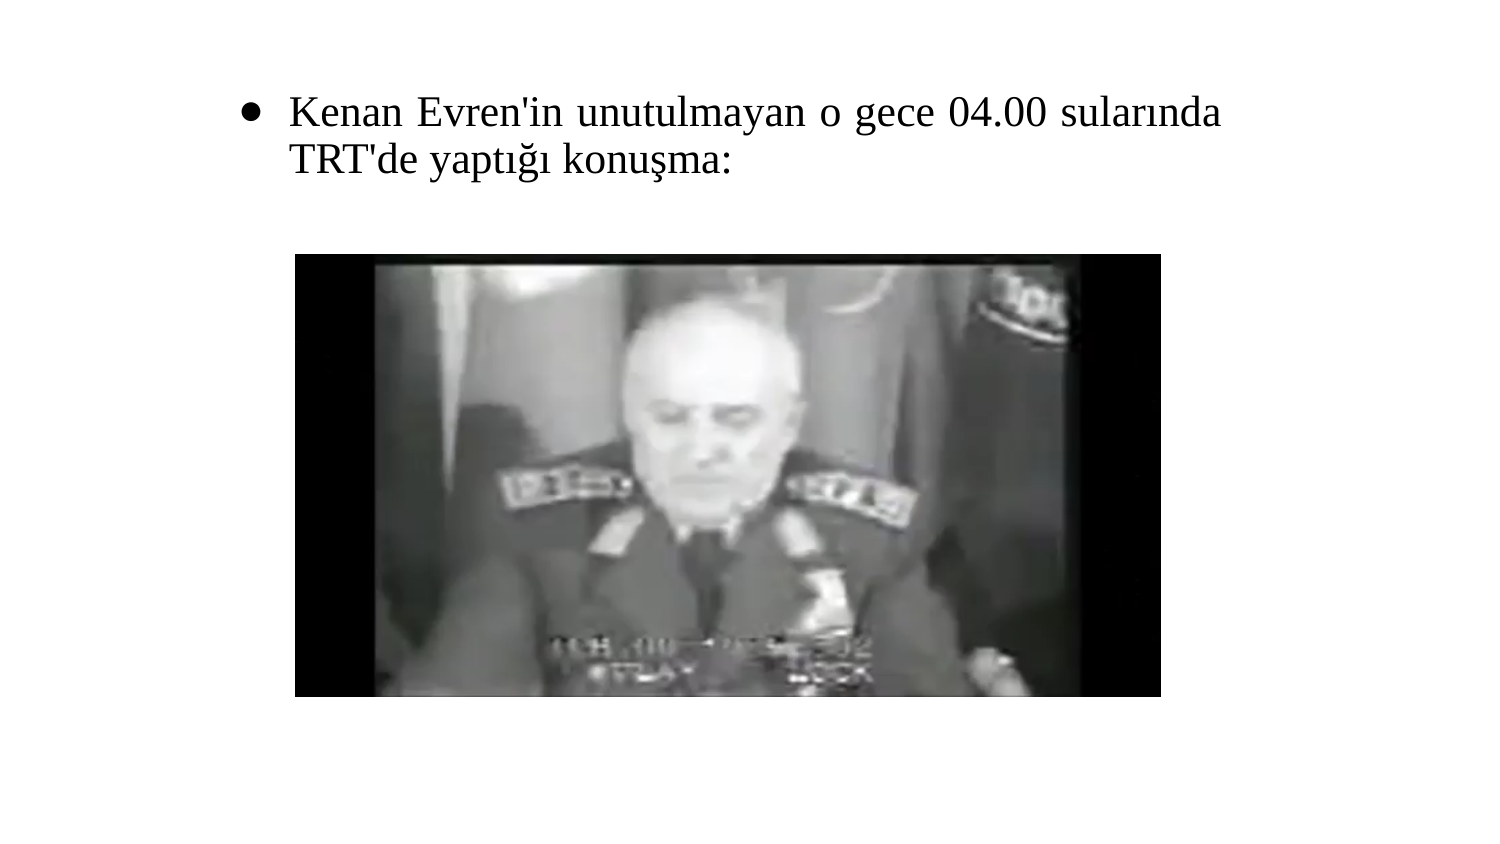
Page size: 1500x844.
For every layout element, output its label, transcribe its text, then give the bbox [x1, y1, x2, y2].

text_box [294, 253, 1162, 697]
list Kenan Evren'in unutulmayan o gece 04.00 sularında TRT'de yaptığı konuşma: [199, 73, 1238, 206]
